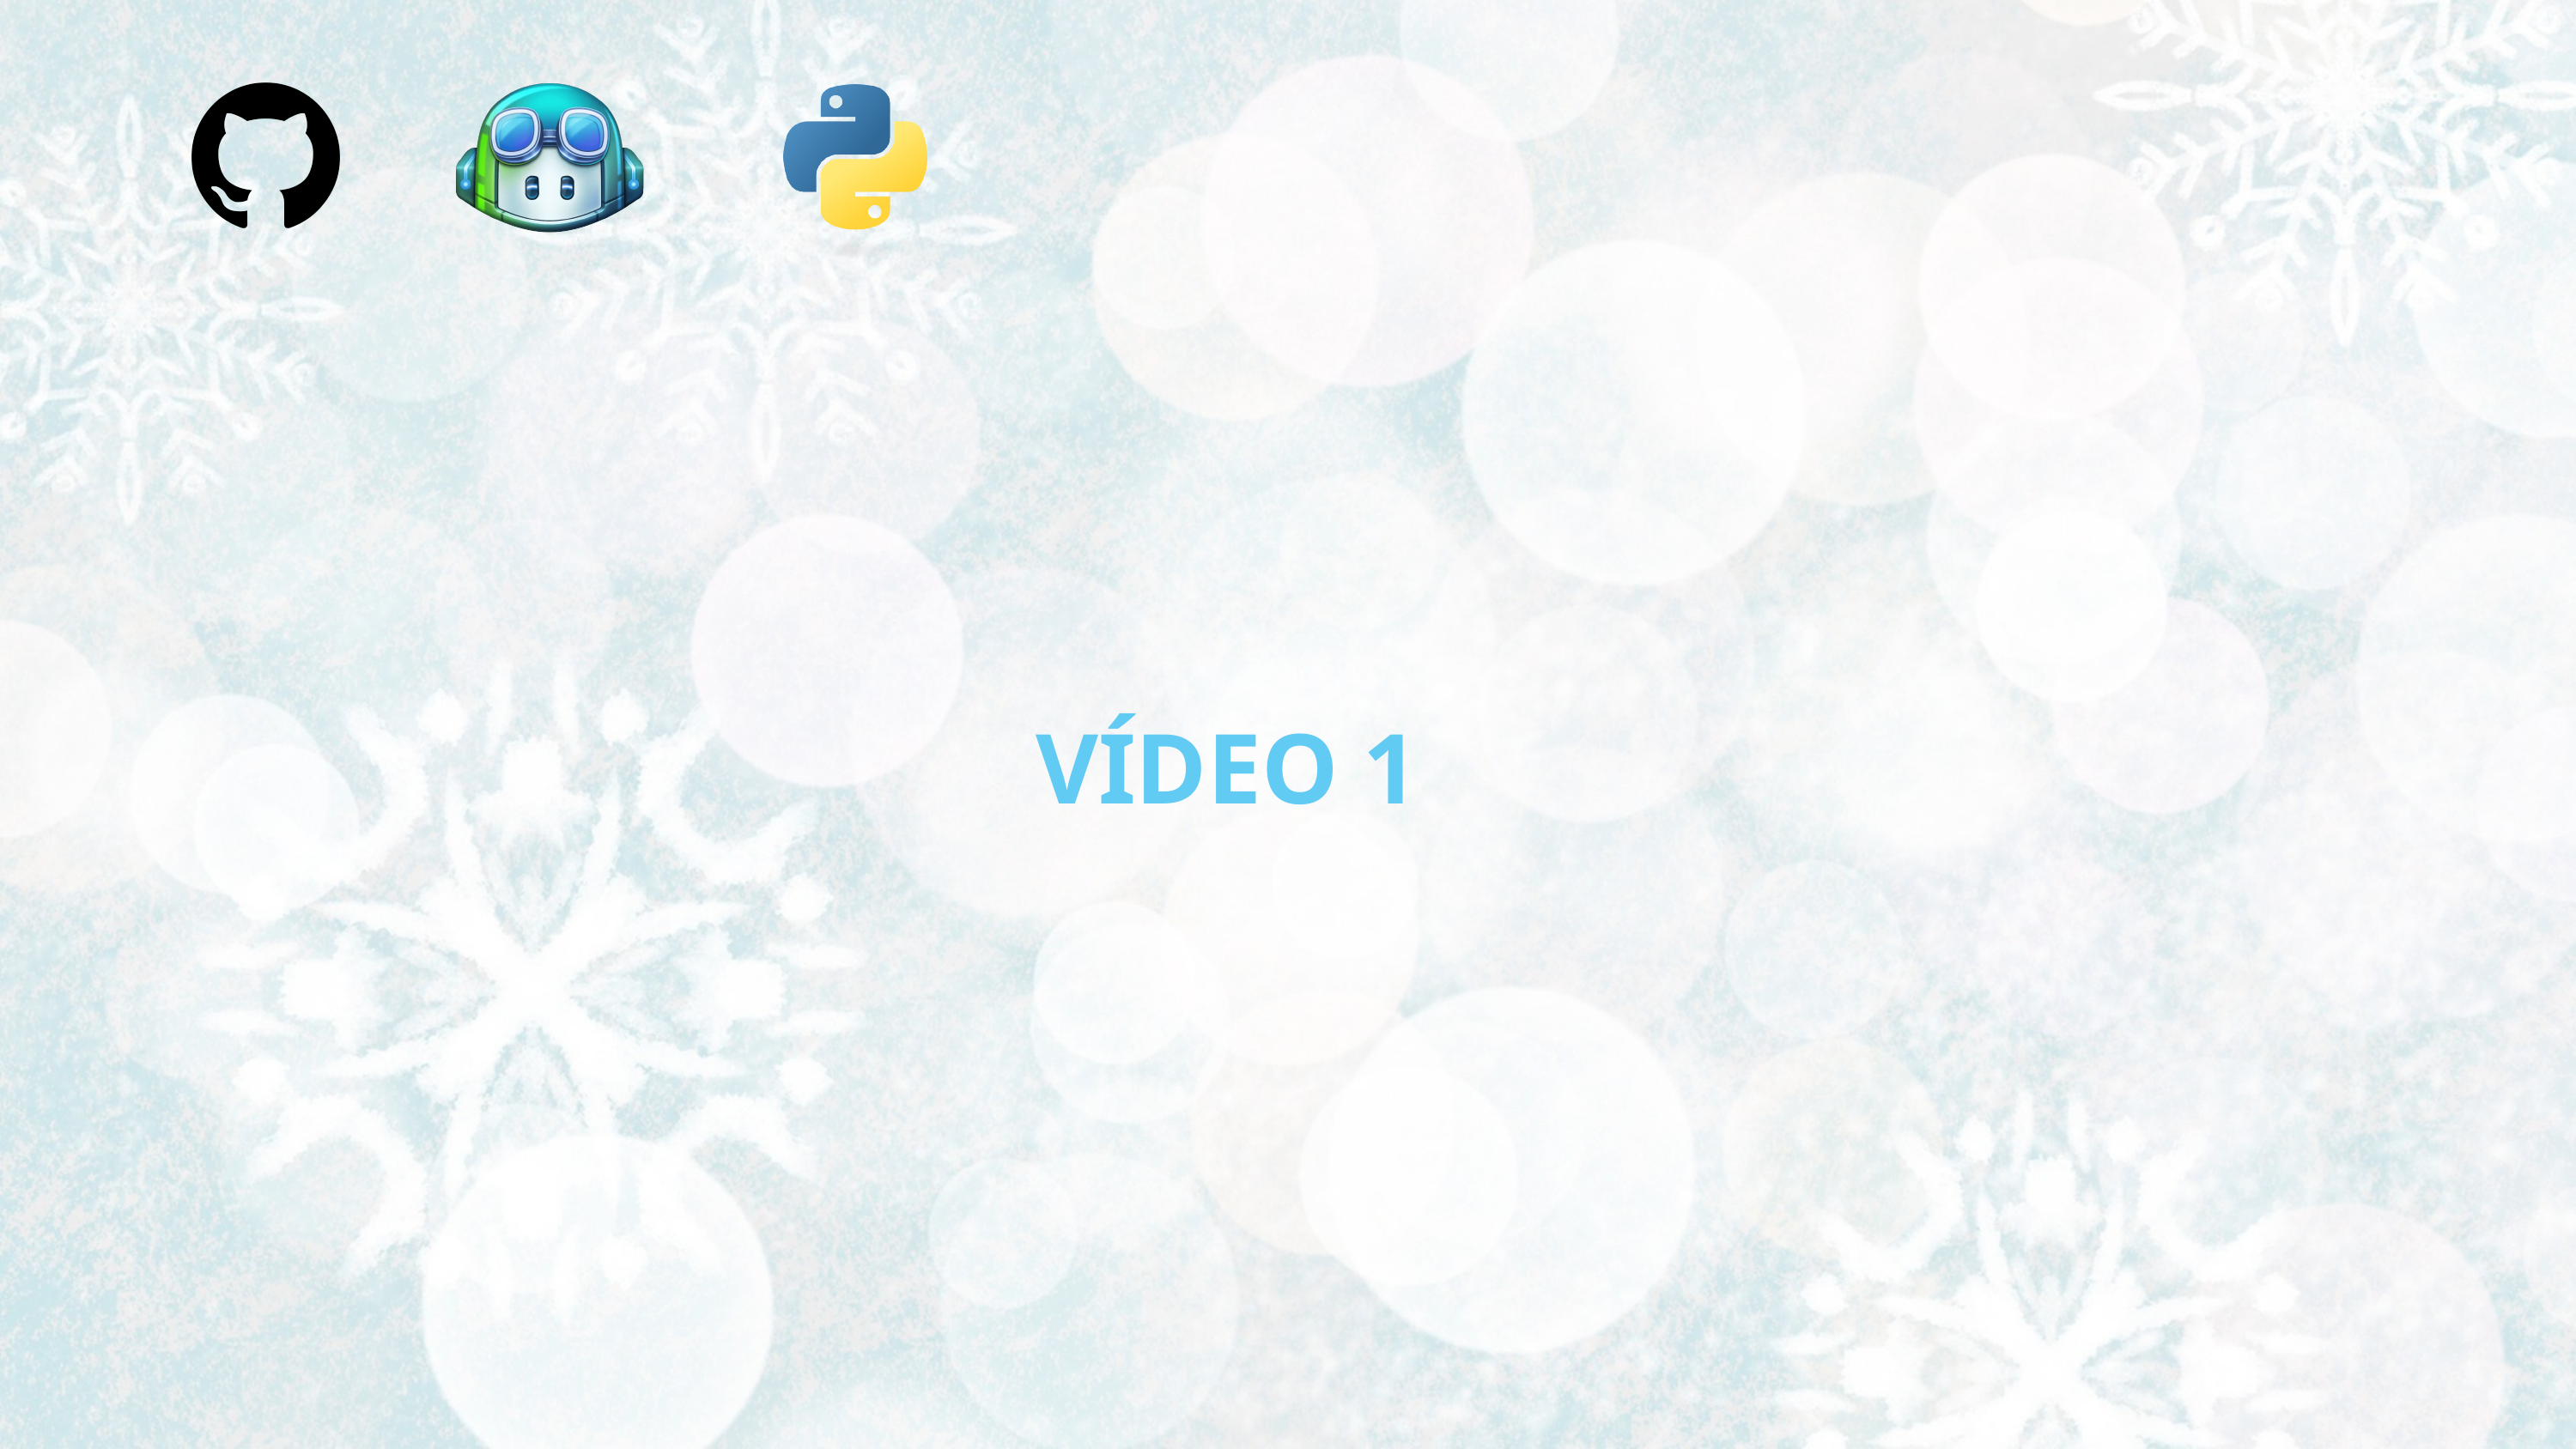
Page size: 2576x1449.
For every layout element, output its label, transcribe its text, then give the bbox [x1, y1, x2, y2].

picture [0, 0, 2576, 1449]
text_box VÍDEO 1 [927, 700, 1528, 830]
